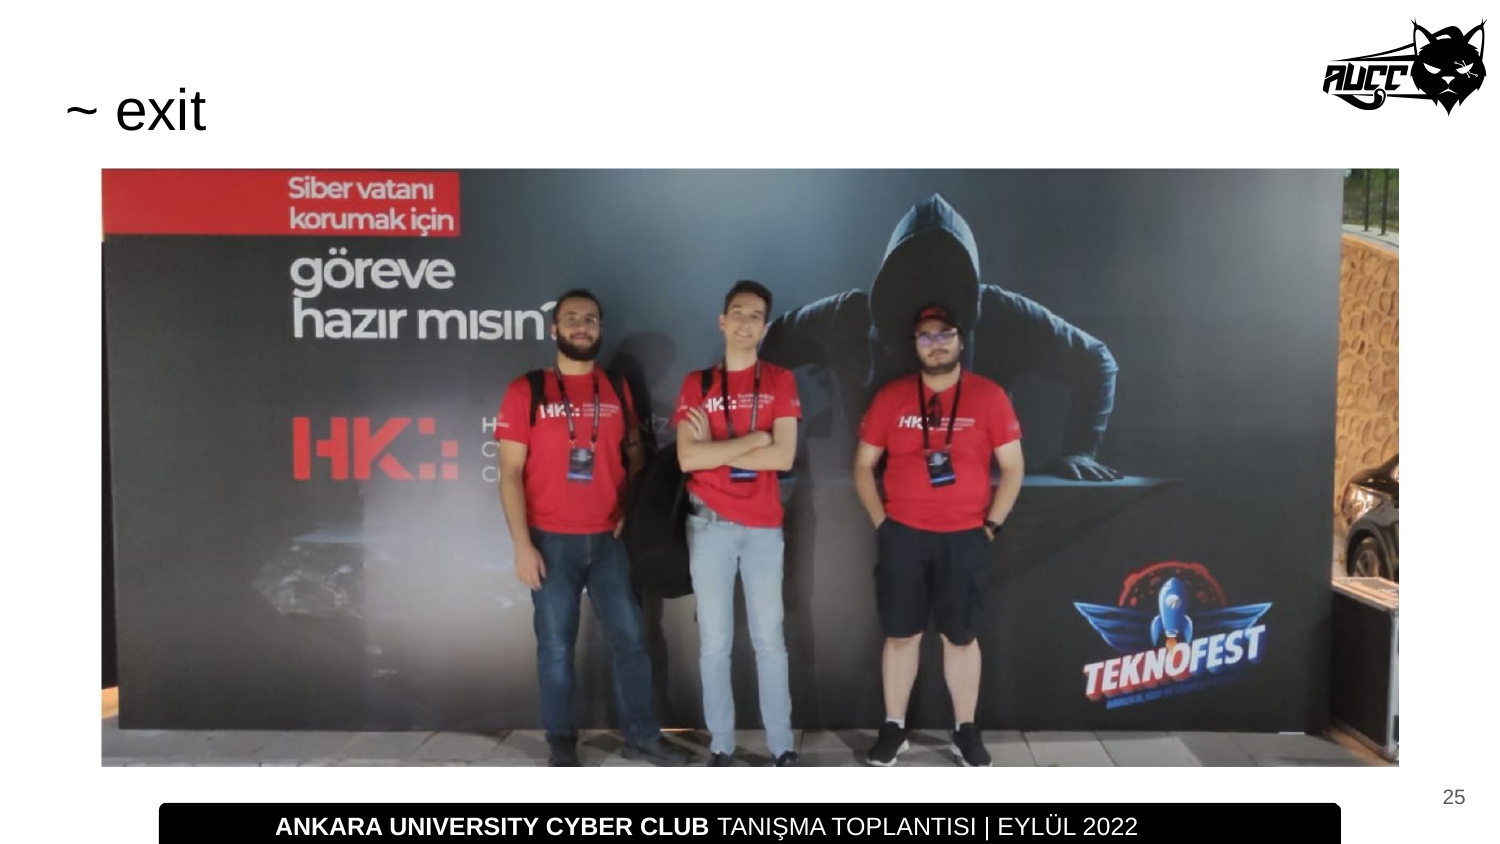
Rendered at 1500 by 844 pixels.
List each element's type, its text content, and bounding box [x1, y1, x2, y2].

title ~ exit [63, 70, 1154, 214]
slide_number ‹#› [1436, 783, 1473, 844]
picture [101, 168, 1399, 767]
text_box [159, 803, 1341, 844]
text_box [1322, 16, 1488, 117]
